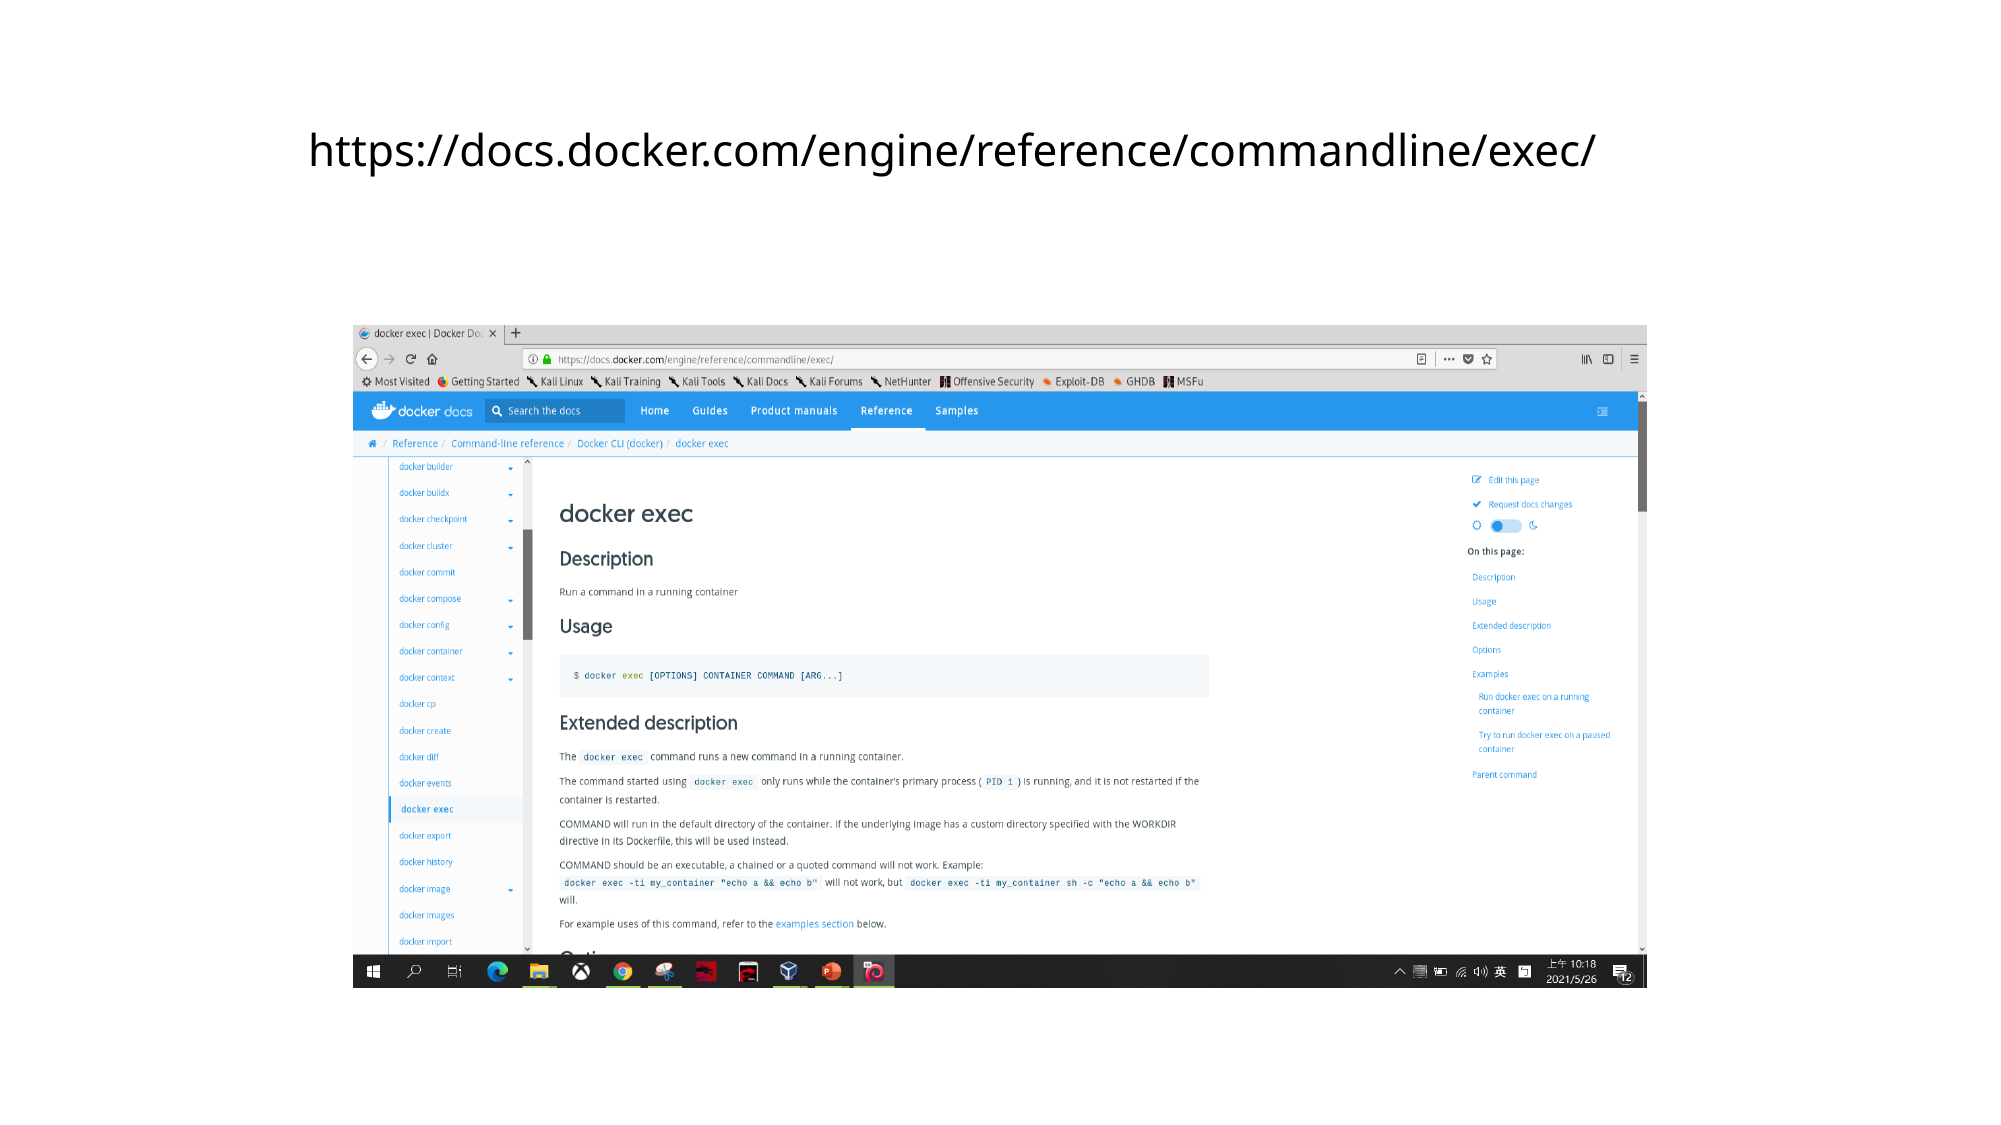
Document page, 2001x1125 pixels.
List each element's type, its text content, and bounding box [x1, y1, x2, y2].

title https://docs.docker.com/engine/reference/commandline/exec/ [293, 102, 1647, 202]
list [353, 325, 1647, 988]
